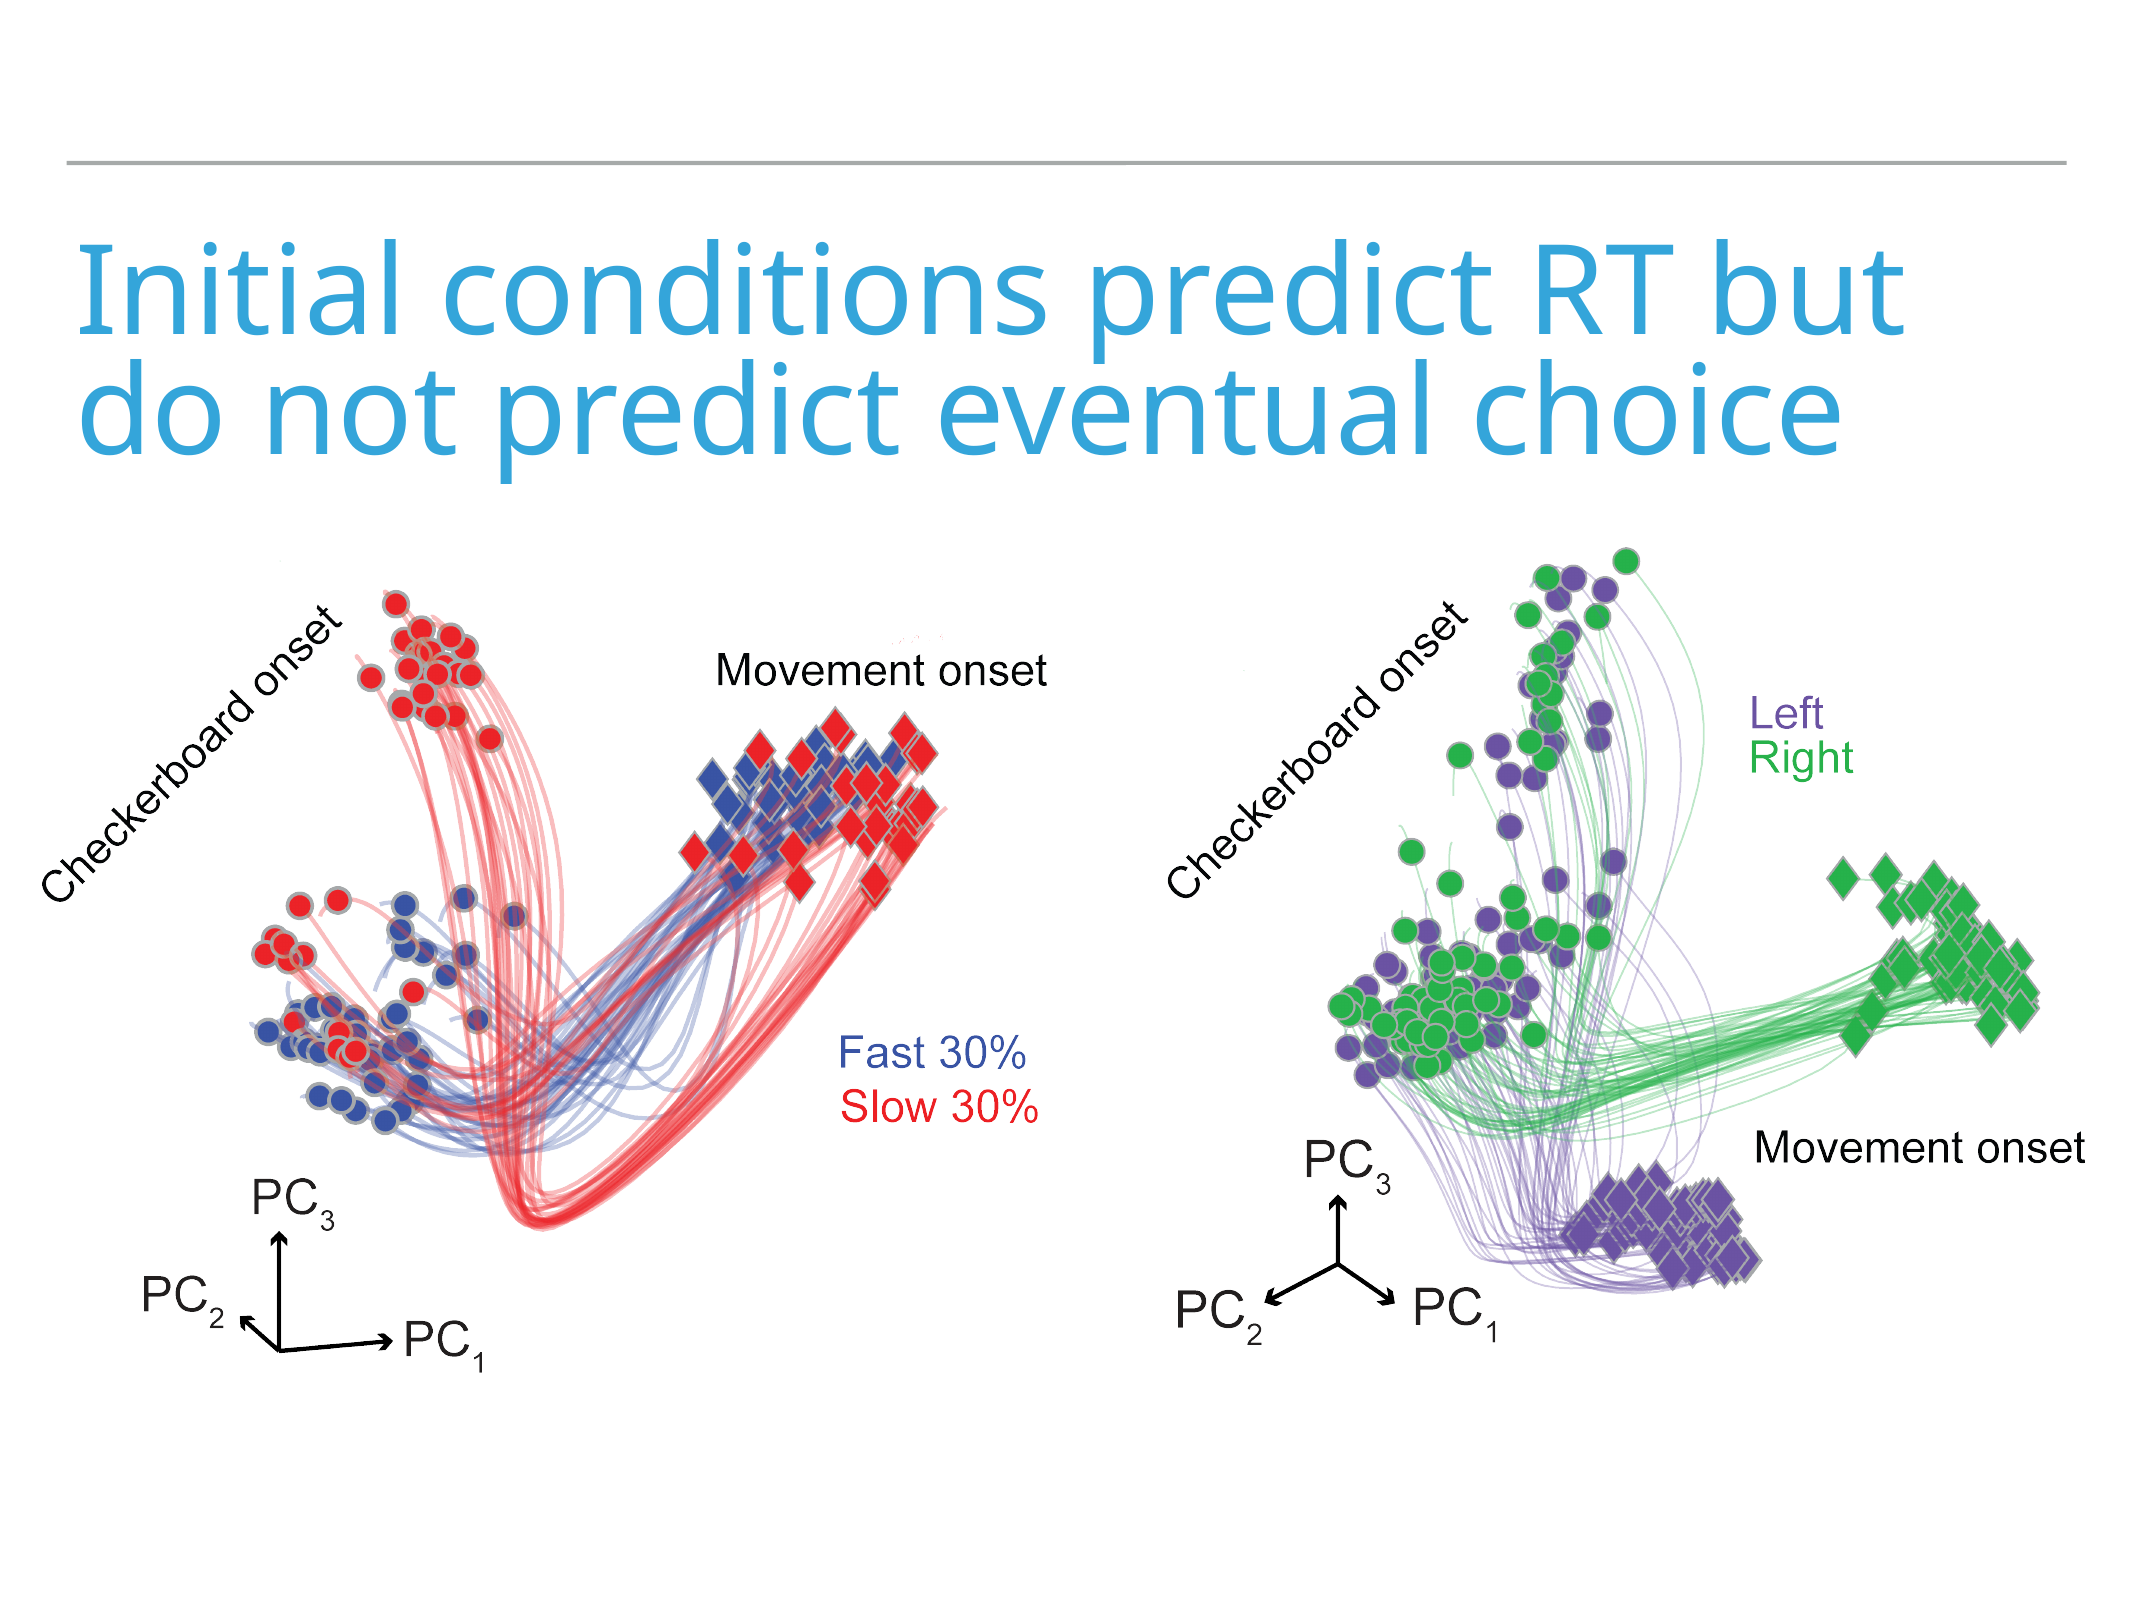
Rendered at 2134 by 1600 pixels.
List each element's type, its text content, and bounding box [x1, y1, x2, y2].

title Initial conditions predict RT but do not predict eventual choice [66, 229, 2068, 509]
picture [30, 547, 1063, 1389]
picture [1126, 547, 2086, 1389]
